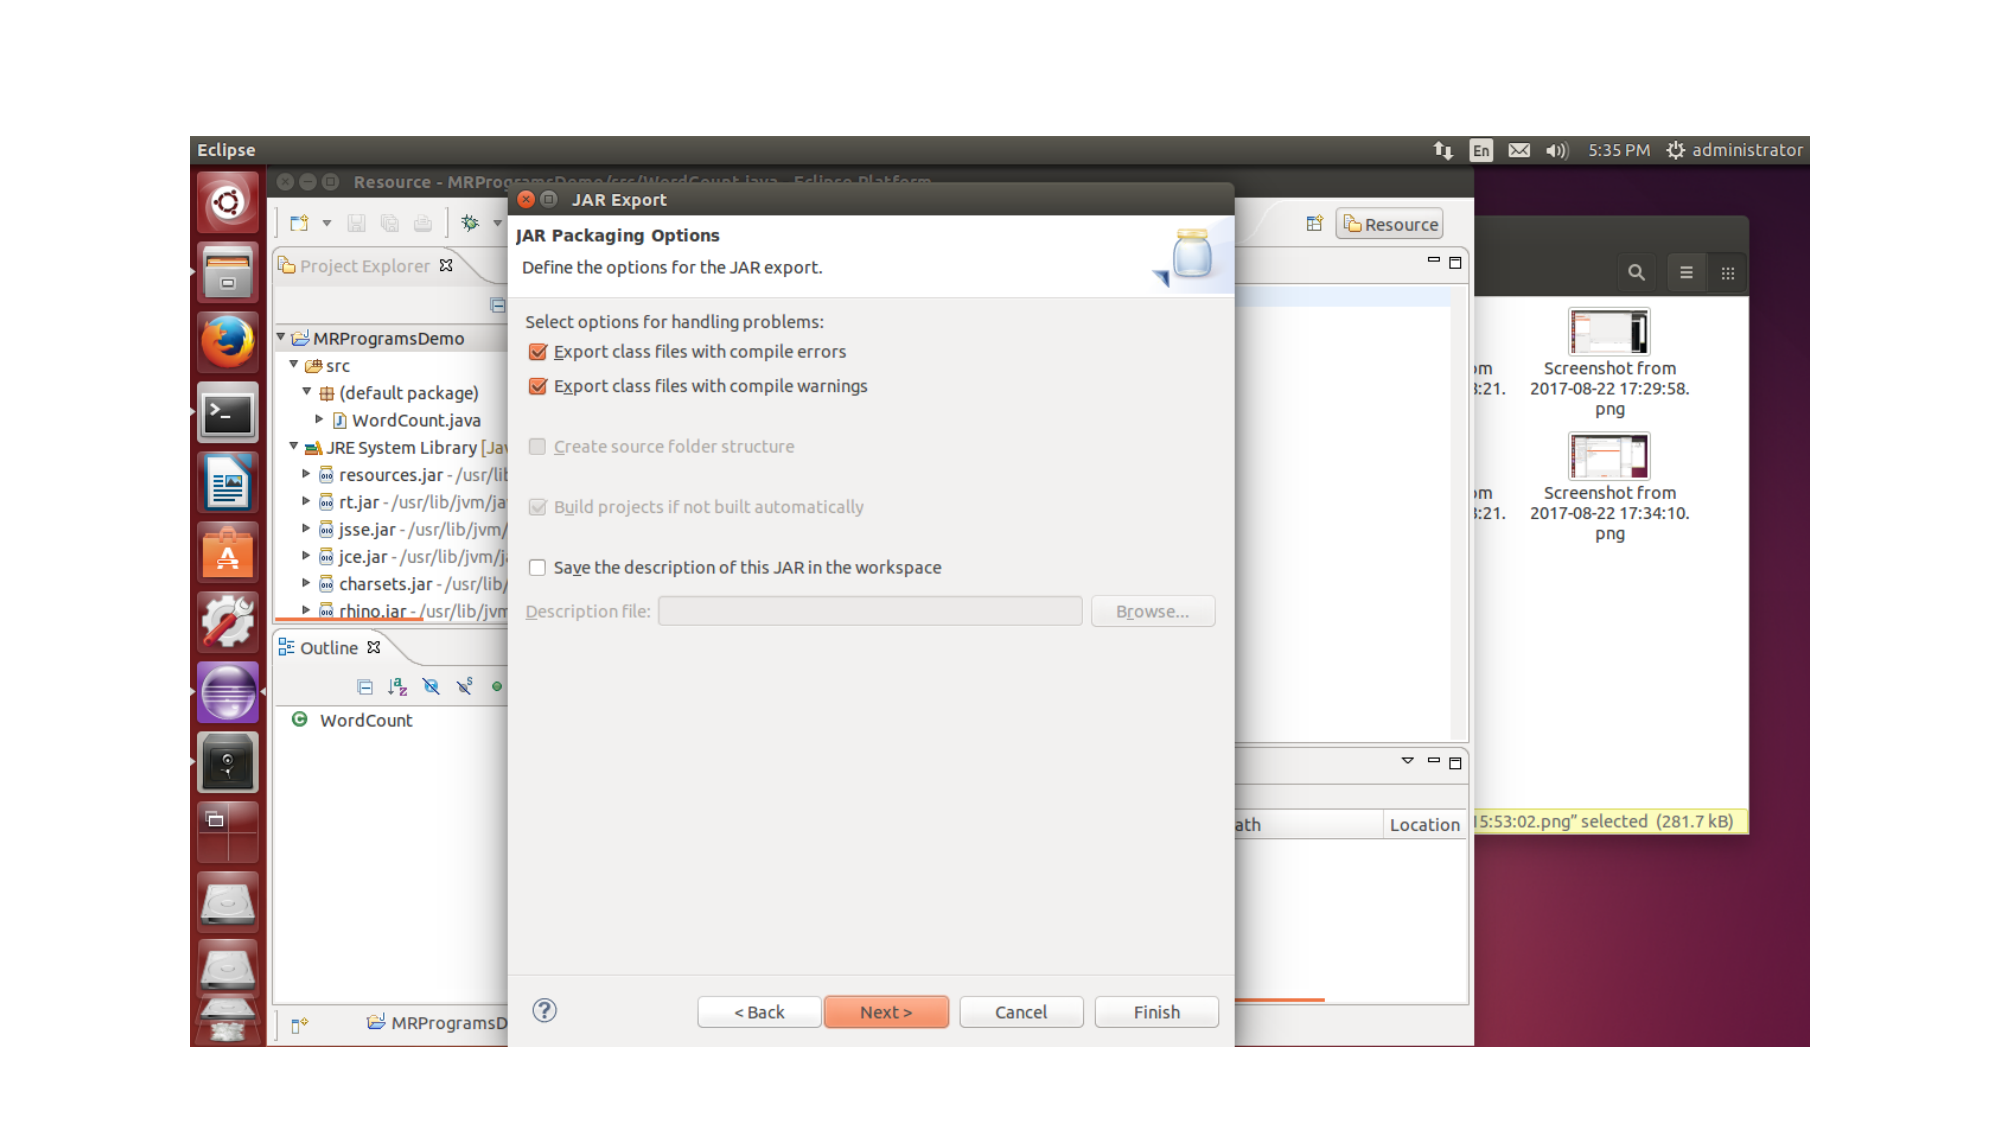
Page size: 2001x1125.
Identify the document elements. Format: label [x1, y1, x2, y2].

list [190, 136, 1810, 1047]
